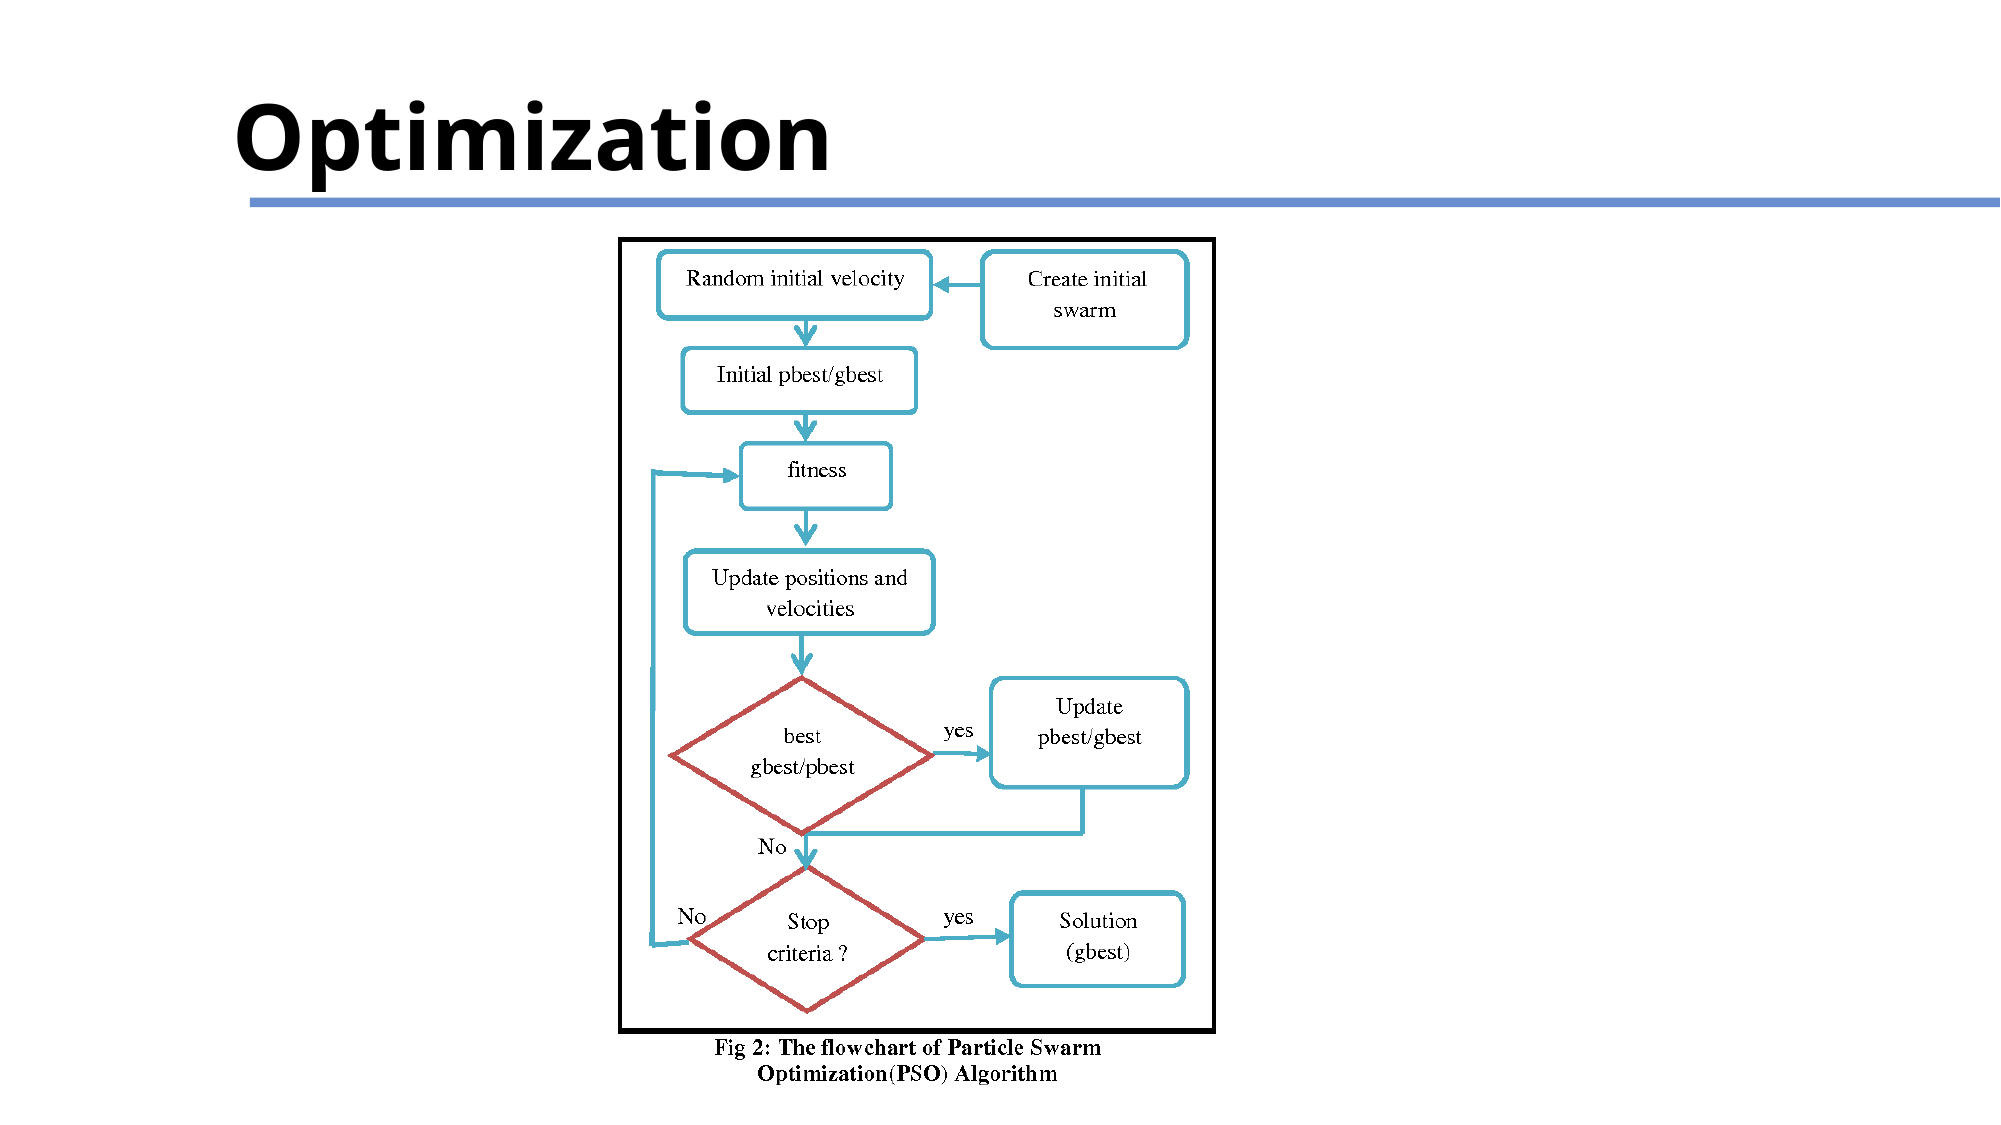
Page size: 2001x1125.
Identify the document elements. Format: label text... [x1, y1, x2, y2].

picture [618, 236, 1216, 1085]
title Optimization [217, 32, 1512, 250]
